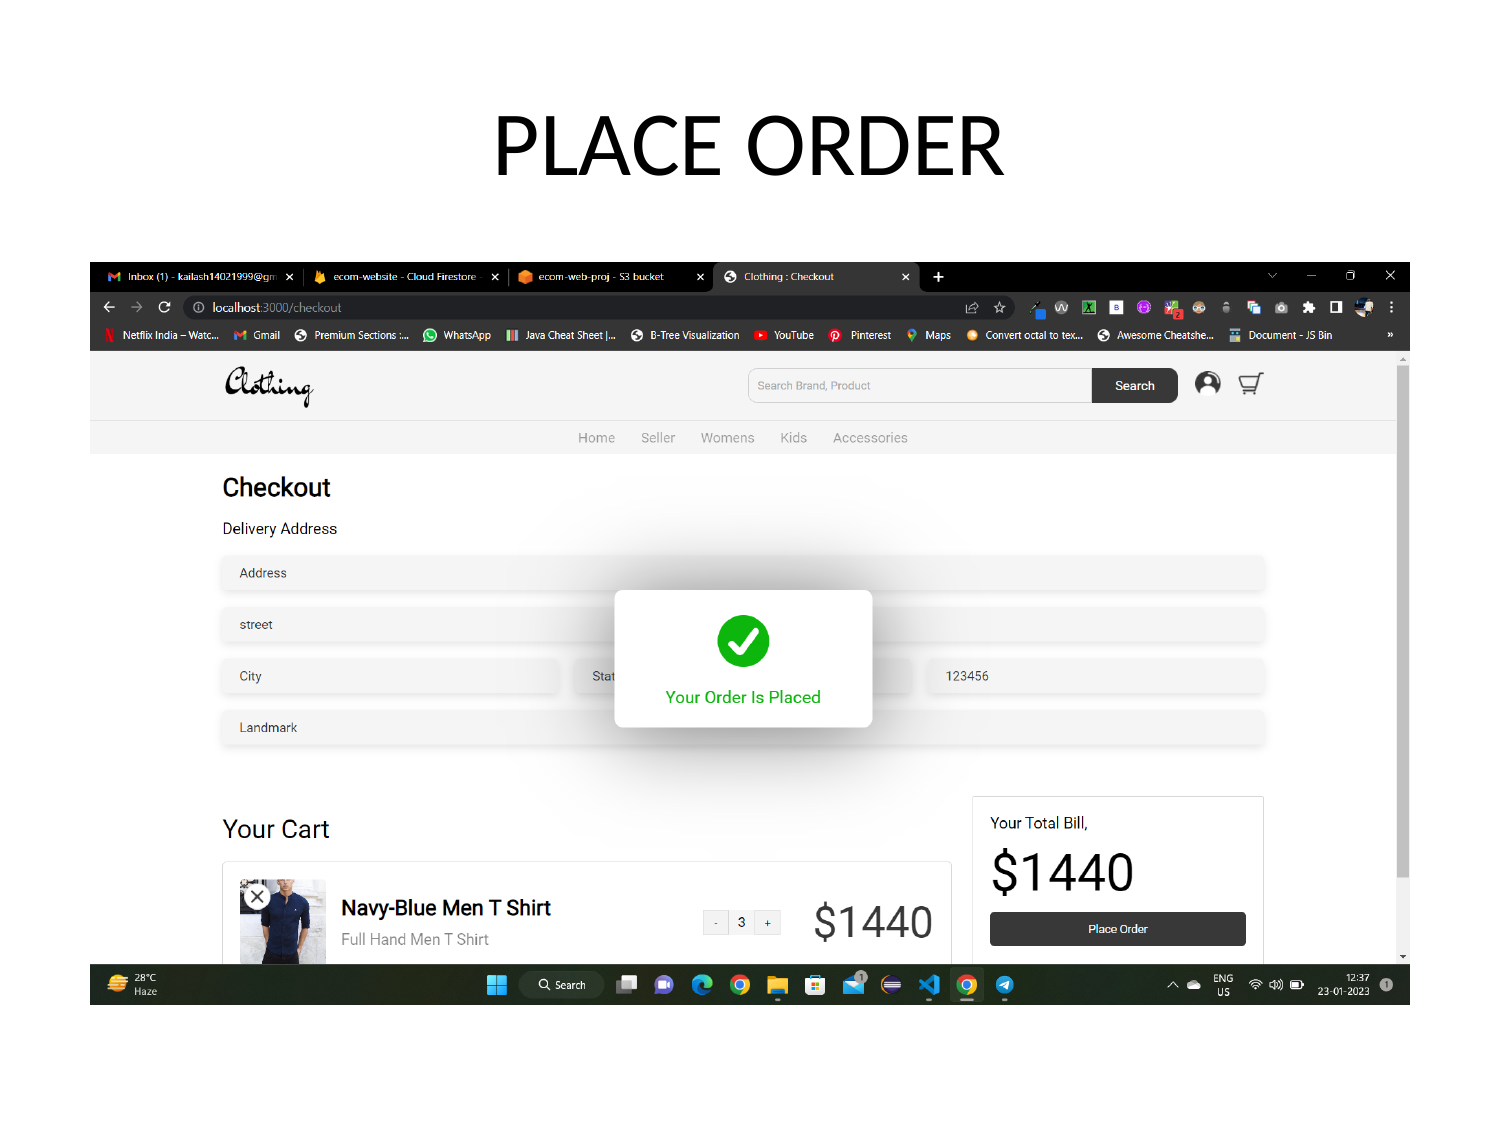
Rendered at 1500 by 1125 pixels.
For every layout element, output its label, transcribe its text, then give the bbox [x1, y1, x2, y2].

title PLACE ORDER [75, 45, 1425, 233]
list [89, 262, 1411, 1006]
